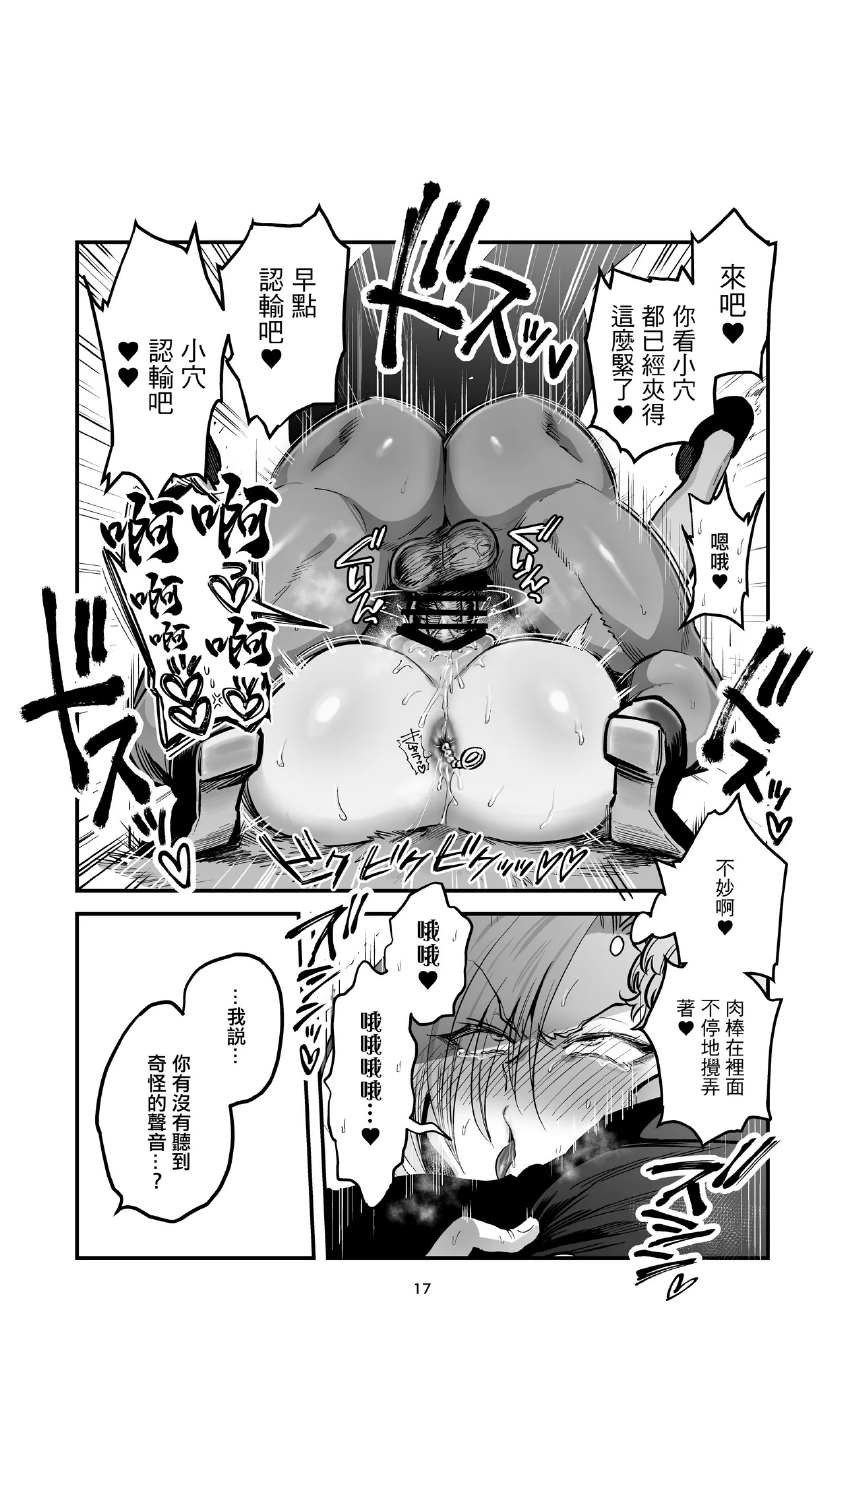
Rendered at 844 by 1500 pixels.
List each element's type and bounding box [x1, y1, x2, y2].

picture [0, 154, 844, 1346]
